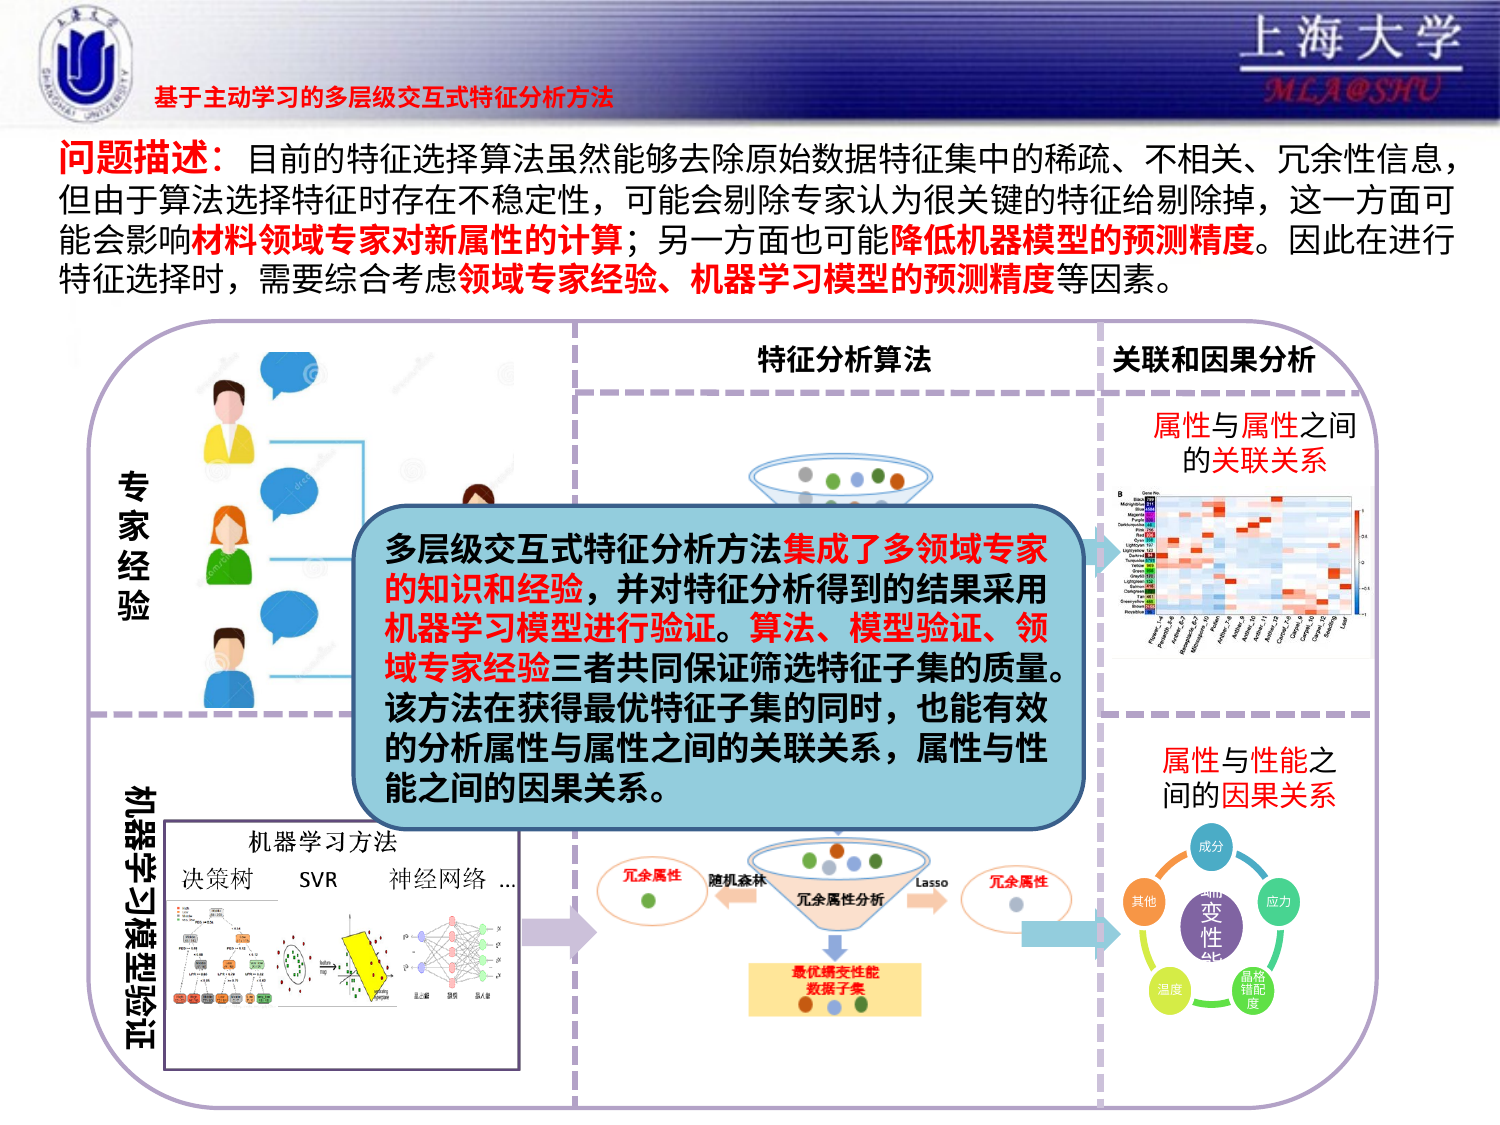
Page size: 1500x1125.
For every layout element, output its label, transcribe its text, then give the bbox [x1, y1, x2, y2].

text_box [88, 319, 1380, 1109]
text_box 问题描述：目前的特征选择算法虽然能够去除原始数据特征集中的稀疏、不相关、冗余性信息，但由于算法选择特征时存在不稳定性，可能会剔除专家认为很关键的特征给剔除掉，这一方面可能会影响材料领域专家对新属性的计算；另一方面也可能降低机器模型的预测精度。因此在进行特征选择时，需要综合考虑领域专家经验、机器学习模型的预测精度等因素。 [44, 126, 1490, 306]
picture [0, 0, 1500, 1125]
title 基于主动学习的多层级交互式特征分析方法 [139, 74, 1490, 126]
